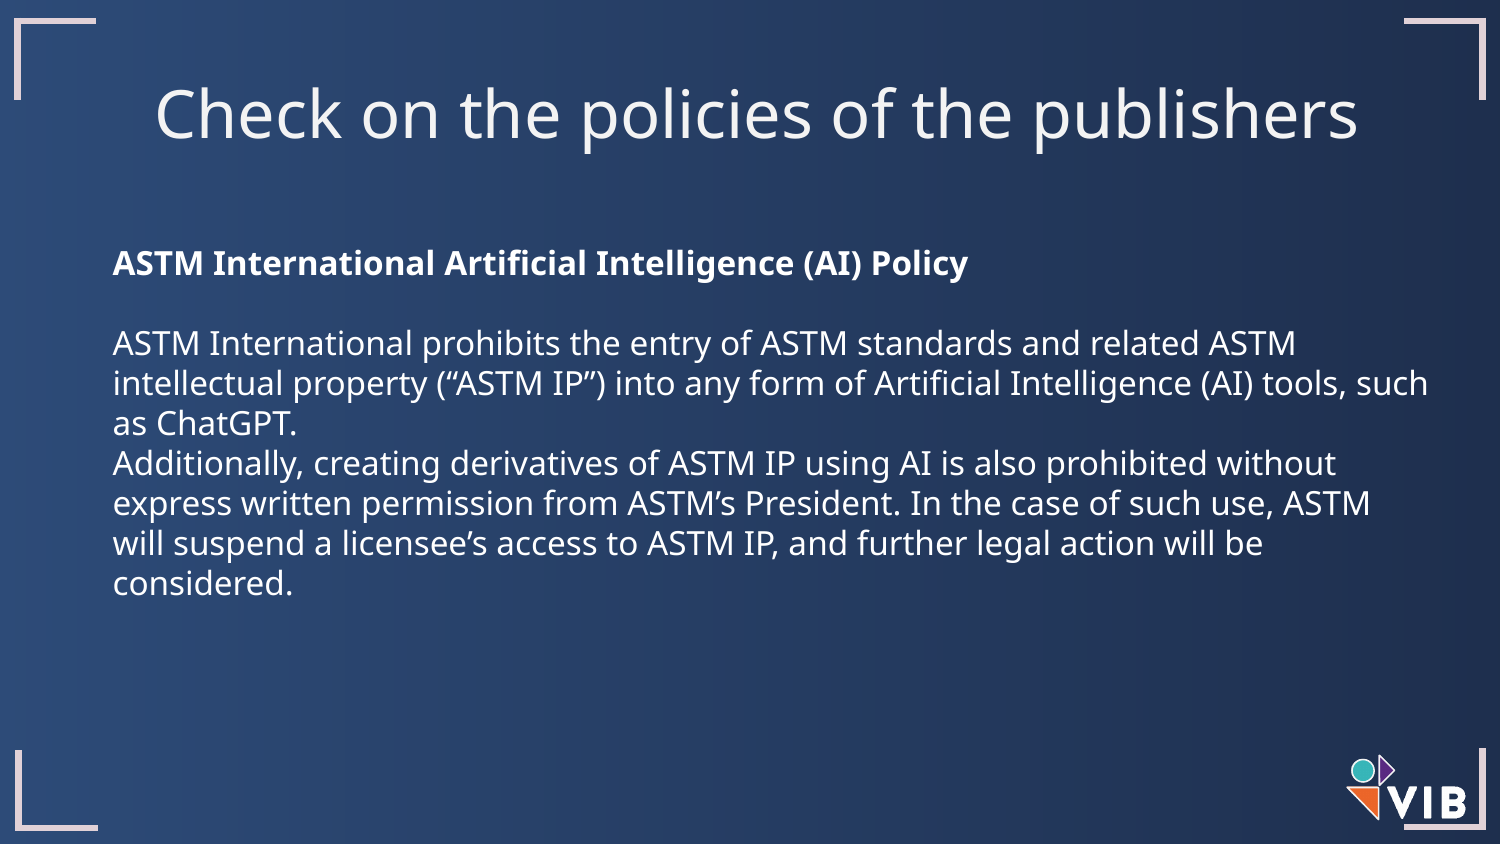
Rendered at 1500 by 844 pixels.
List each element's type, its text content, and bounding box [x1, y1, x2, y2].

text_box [17, 747, 96, 831]
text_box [1404, 747, 1483, 831]
text_box ASTM International Artificial Intelligence (AI) Policy ASTM International prohibits the entry of ASTM standards and related ASTM intellectual property (“ASTM IP”) into any form of Artificial Intelligence (AI) tools, such as ChatGPT. Additionally, creating derivatives of ASTM IP using AI is also prohibited without express written permission from ASTM’s President. In the case of such use, ASTM will suspend a licensee’s access to ASTM IP, and further legal action will be considered. [97, 235, 1448, 610]
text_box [17, 17, 96, 101]
text_box Check on the policies of the publishers [67, 56, 1448, 167]
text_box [1404, 17, 1483, 101]
picture [0, 0, 1500, 844]
